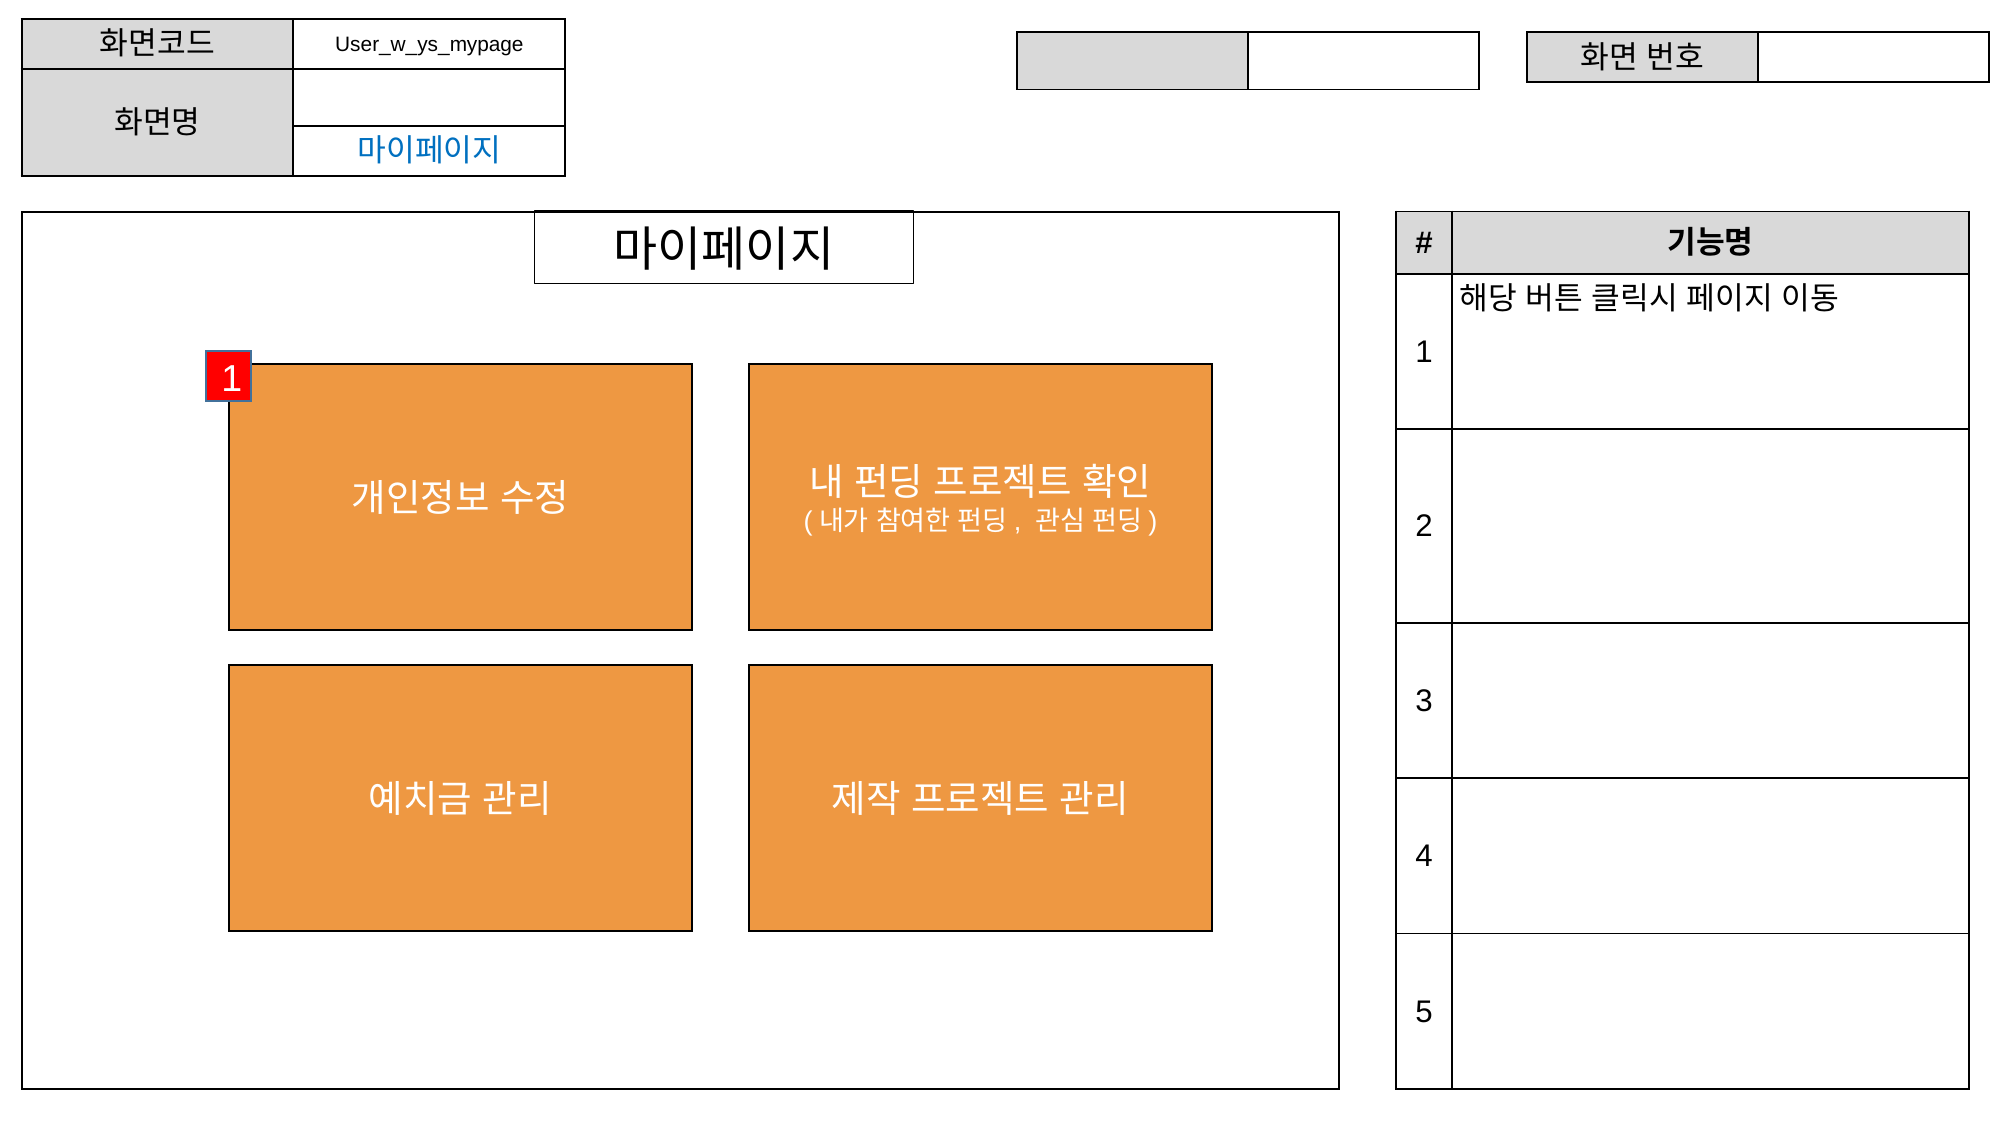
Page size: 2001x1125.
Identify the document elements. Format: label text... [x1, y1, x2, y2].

table_cell [1453, 779, 1968, 933]
text_box [748, 363, 1213, 630]
table_header 기능명 [1453, 212, 1968, 273]
table_header # [1397, 212, 1451, 273]
text_box 마이페이지 [534, 210, 914, 284]
table_header [1249, 33, 1478, 89]
table_cell [1453, 430, 1968, 622]
table_header 화면 번호 [1528, 33, 1757, 81]
table_cell [294, 70, 564, 125]
table_cell 4 [1397, 779, 1451, 933]
table_cell [1453, 934, 1968, 1088]
table_header [1018, 33, 1247, 89]
table_header 화면코드 [23, 20, 292, 68]
table_cell [1453, 624, 1968, 777]
table_cell 화면명 [23, 70, 292, 175]
table_cell 3 [1397, 624, 1451, 777]
table_cell 5 [1397, 934, 1451, 1088]
table_cell 해당 버튼 클릭시 페이지 이동 [1453, 275, 1968, 428]
text_box 내 펀딩 프로젝트 확인 (내가 참여한 펀딩, 관심 펀딩) [756, 450, 1205, 543]
table_header User_w_ys_mypage [294, 20, 564, 68]
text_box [206, 345, 252, 407]
text_box [21, 211, 1340, 1090]
table_header [1759, 33, 1988, 81]
table_cell 마이페이지 [294, 127, 564, 175]
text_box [228, 363, 693, 630]
table_cell 1 [1397, 275, 1451, 428]
table_cell 2 [1397, 430, 1451, 622]
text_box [228, 664, 693, 931]
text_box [748, 664, 1213, 931]
